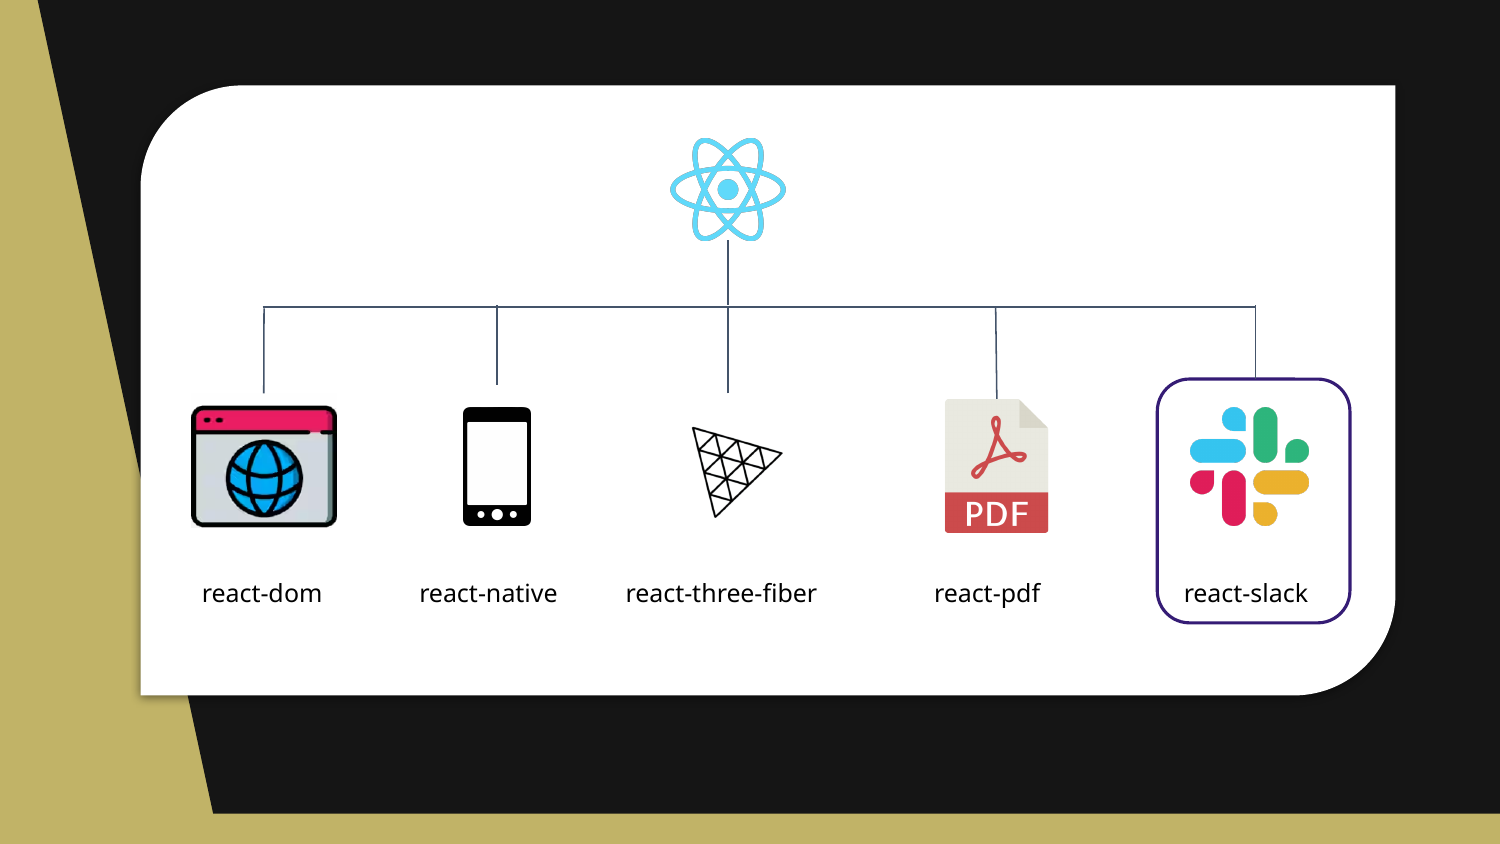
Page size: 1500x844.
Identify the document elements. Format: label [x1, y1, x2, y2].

text_box [140, 85, 1396, 696]
text_box [1157, 379, 1350, 609]
text_box [1168, 406, 1342, 624]
text_box [186, 393, 1074, 624]
picture [669, 138, 787, 241]
